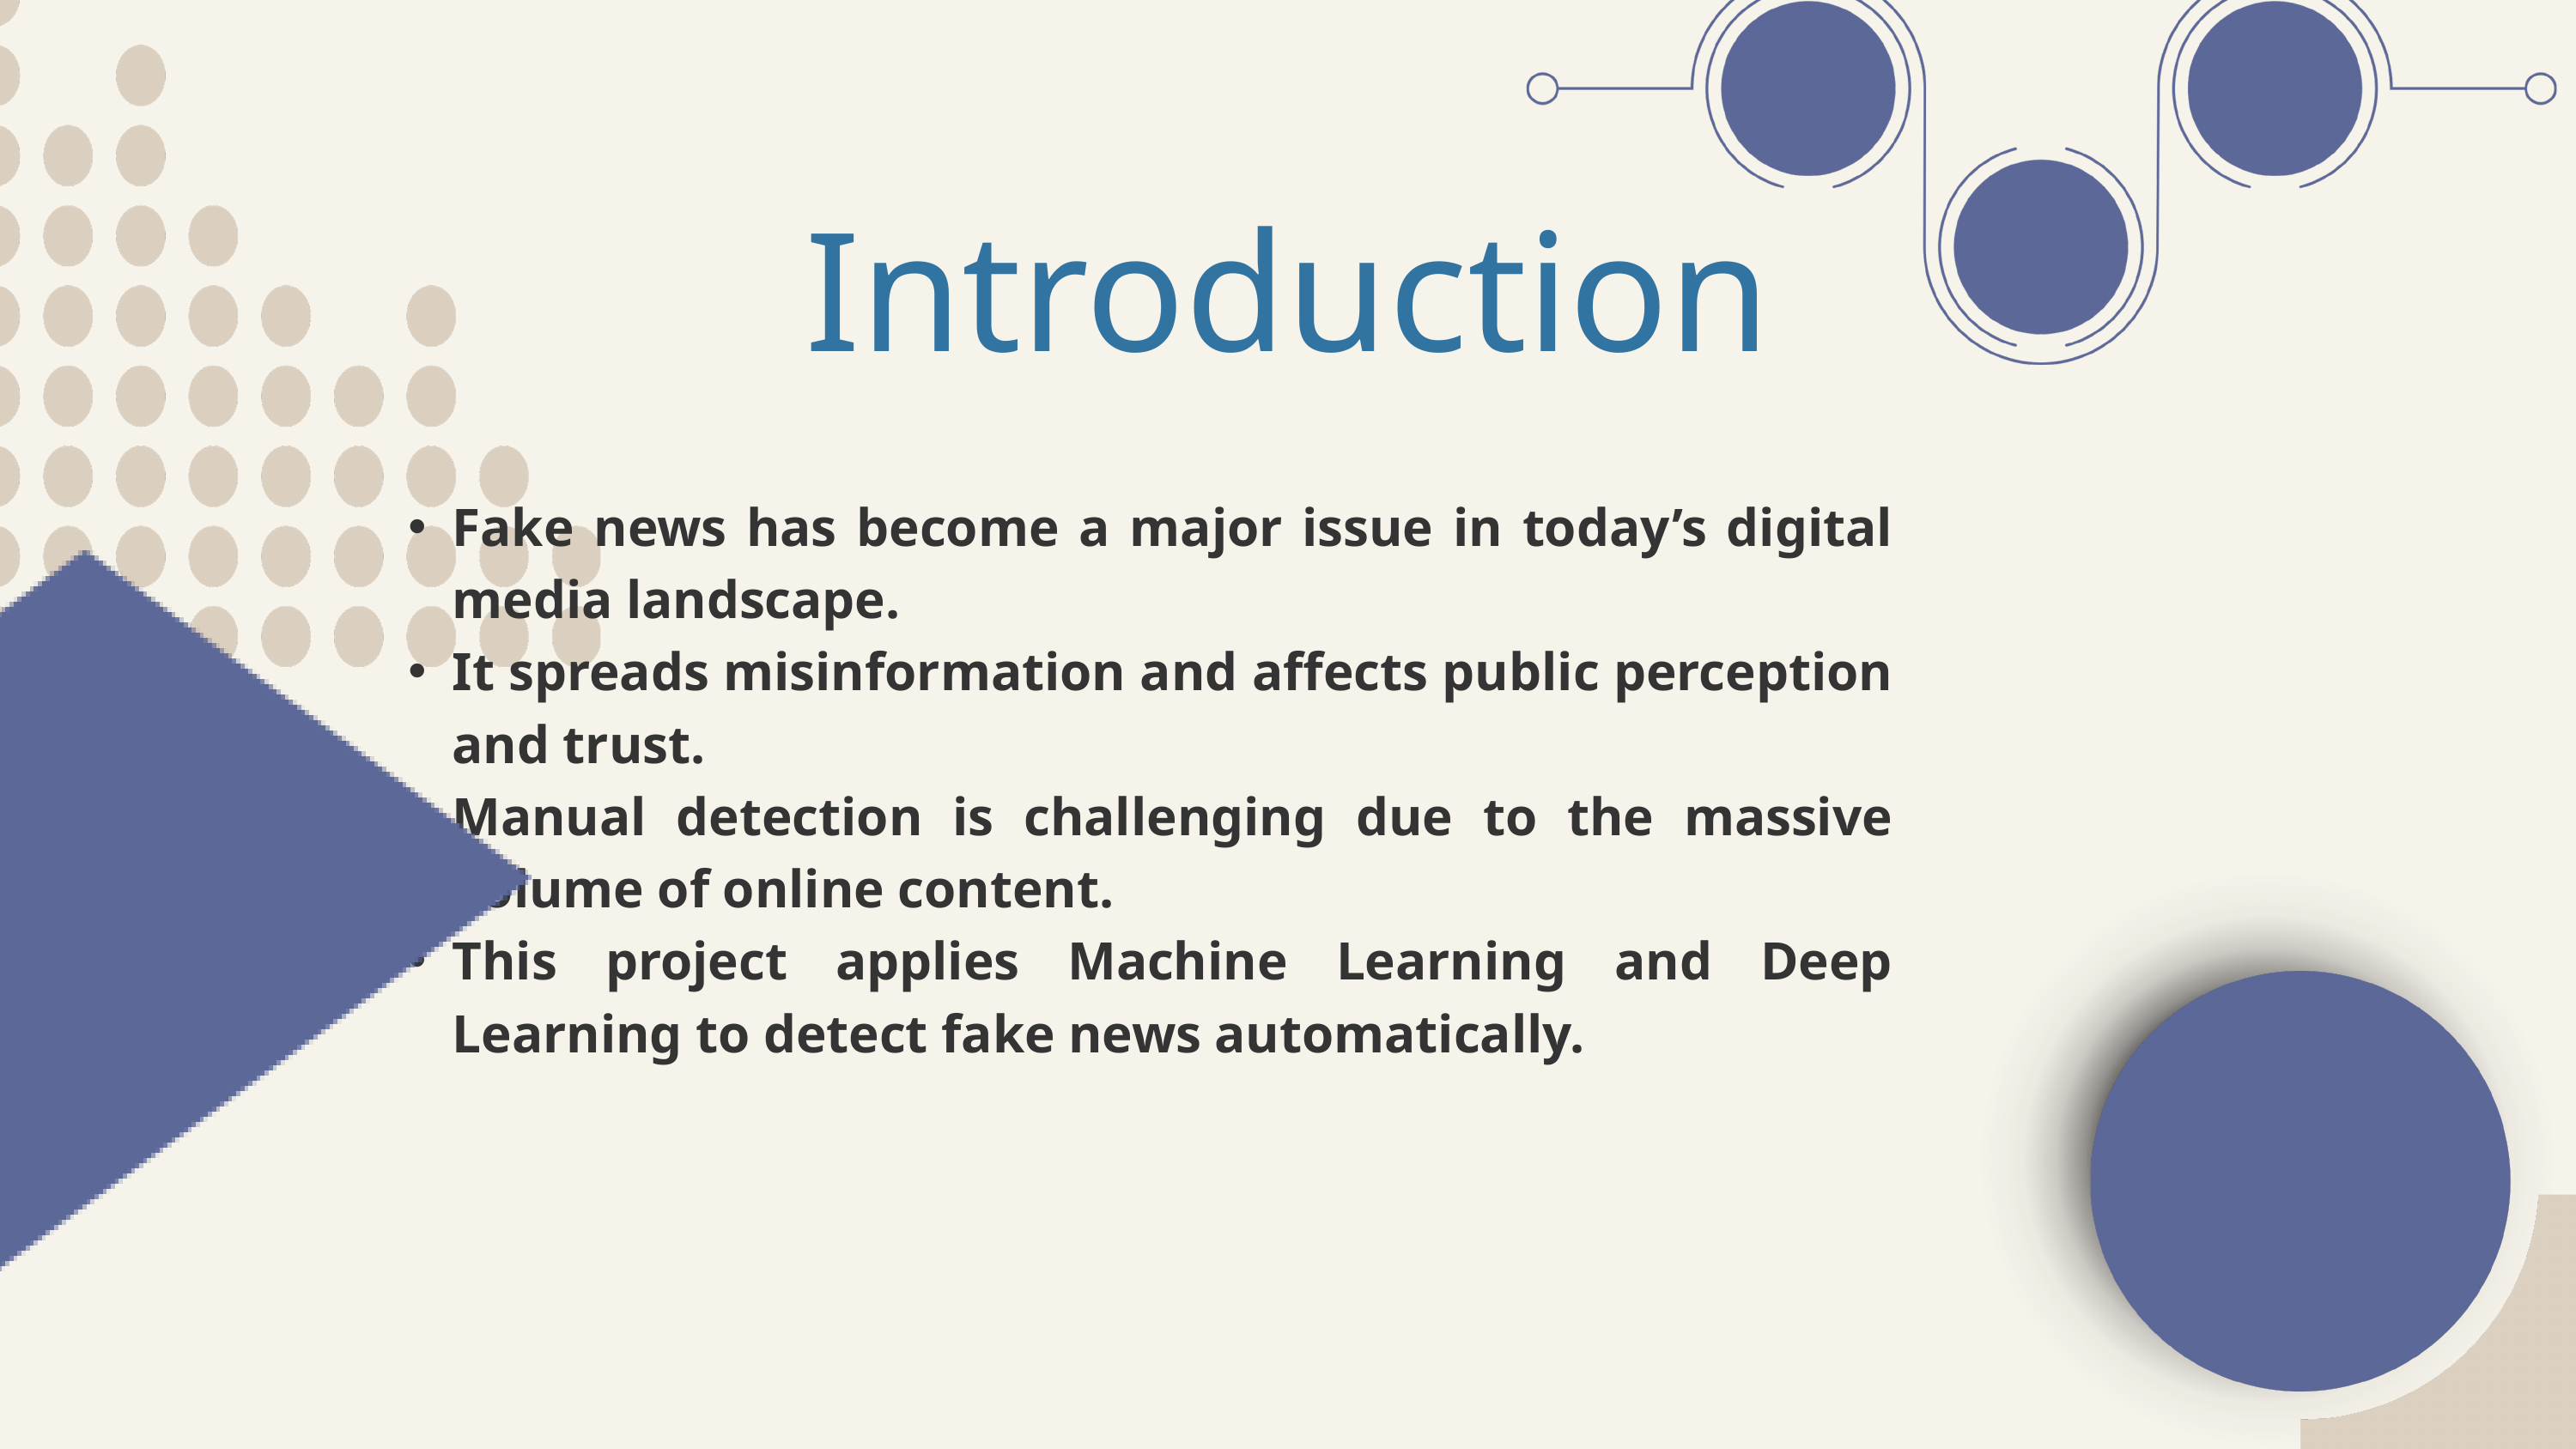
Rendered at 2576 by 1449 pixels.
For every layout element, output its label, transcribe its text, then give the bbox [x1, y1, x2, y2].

text_box [1526, 0, 2557, 365]
text_box [0, 546, 532, 1449]
text_box [2090, 971, 2576, 1449]
text_box Fake news has become a major issue in today’s digital media landscape. It spreads misinformation and affects public perception and trust. Manual detection is challenging due to the massive volume of online content. This project applies Machine Learning and Deep Learning to detect fake news automatically. [364, 484, 1893, 1208]
text_box [0, 0, 601, 546]
text_box [1977, 869, 2557, 1449]
text_box Introduction [562, 154, 2014, 385]
